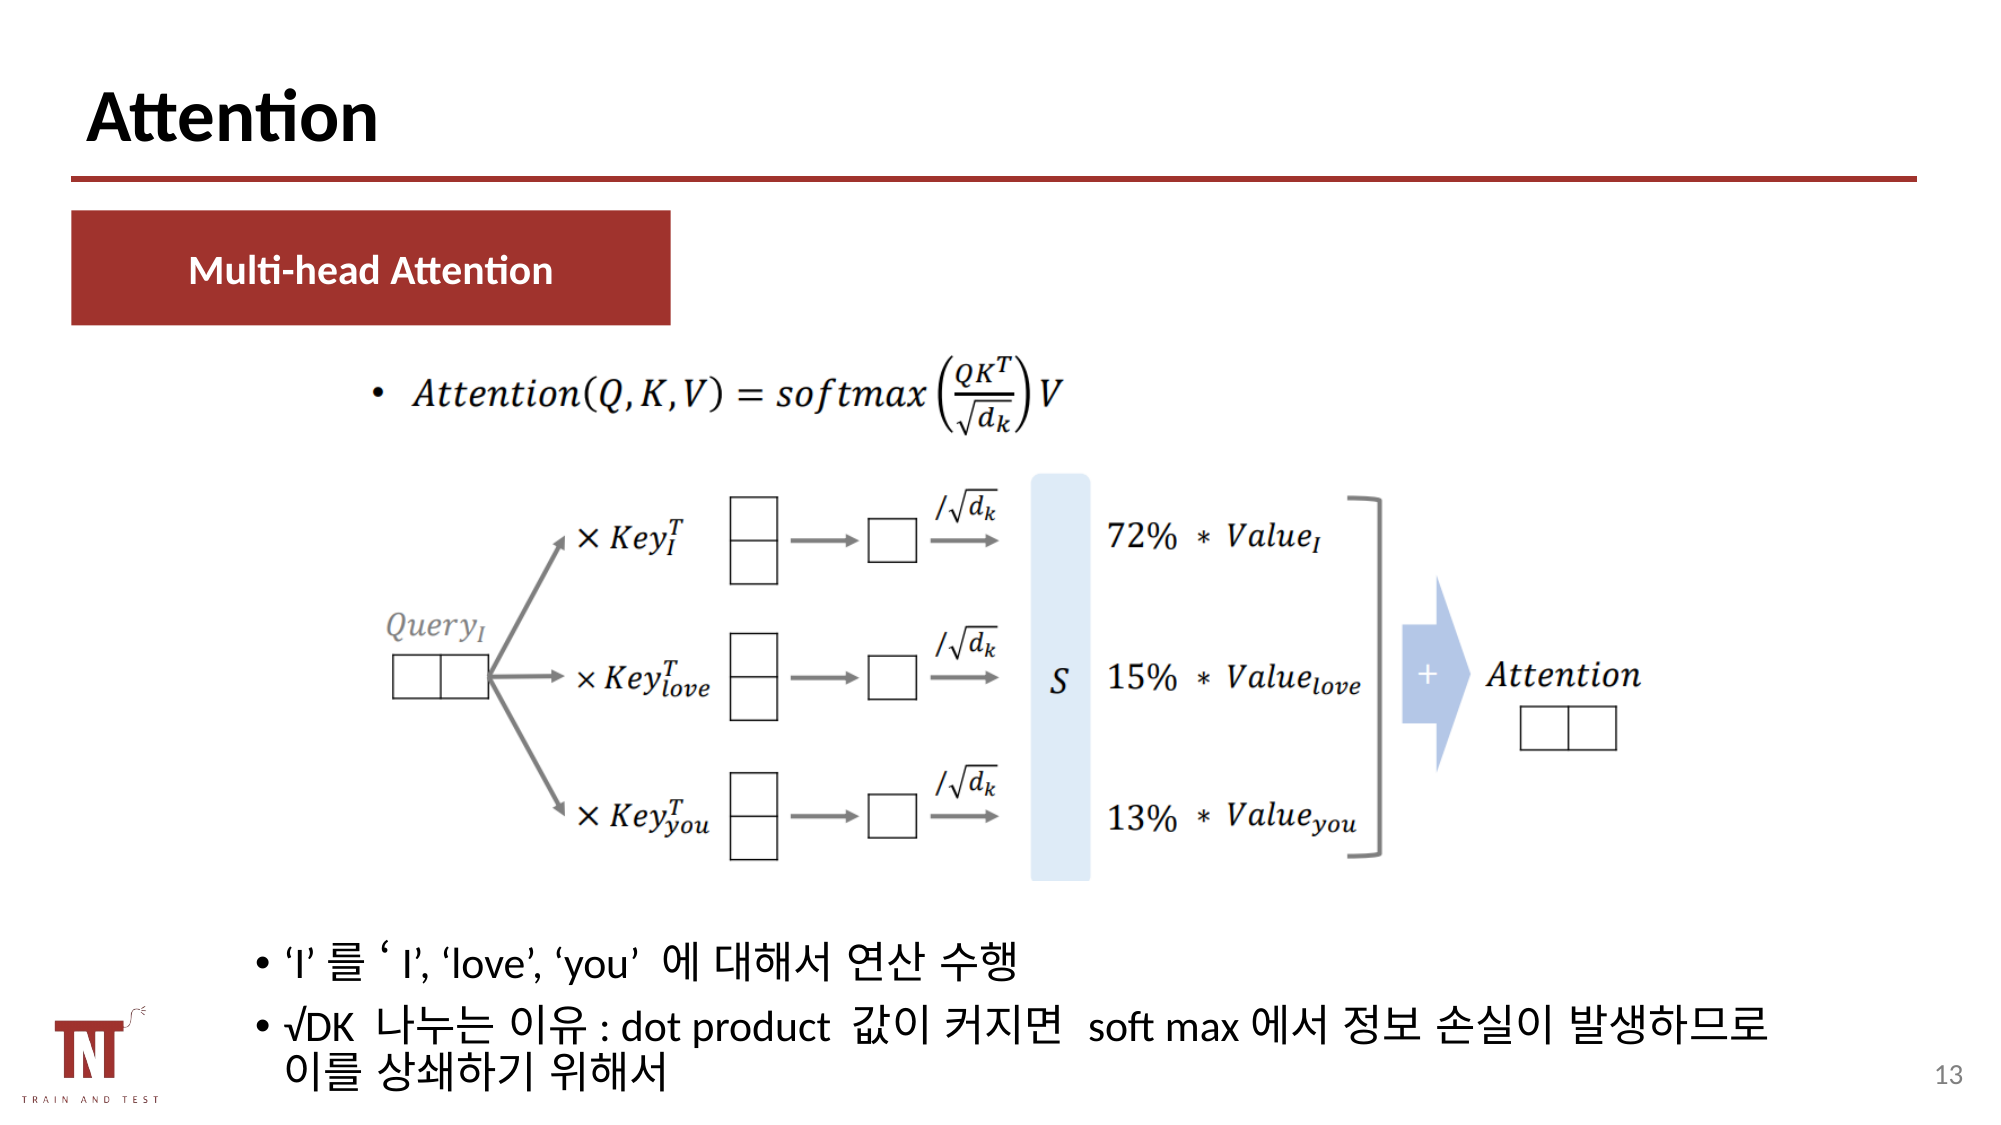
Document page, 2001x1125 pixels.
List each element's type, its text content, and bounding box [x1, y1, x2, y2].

list ‘I’를 ‘I’, ‘love’, ‘you’ 에 대해서 연산 수행 √DK 나누는 이유: dot product 값이 커지면 soft max에서 정보 손실이 발생하므로 이를 상쇄하기 위해서 [240, 933, 1830, 1125]
picture [351, 337, 1666, 881]
slide_number 12 [1830, 1042, 1979, 1103]
text_box Multi-head Attention [70, 209, 672, 326]
title Attention [71, 59, 1917, 175]
picture [21, 1003, 160, 1110]
